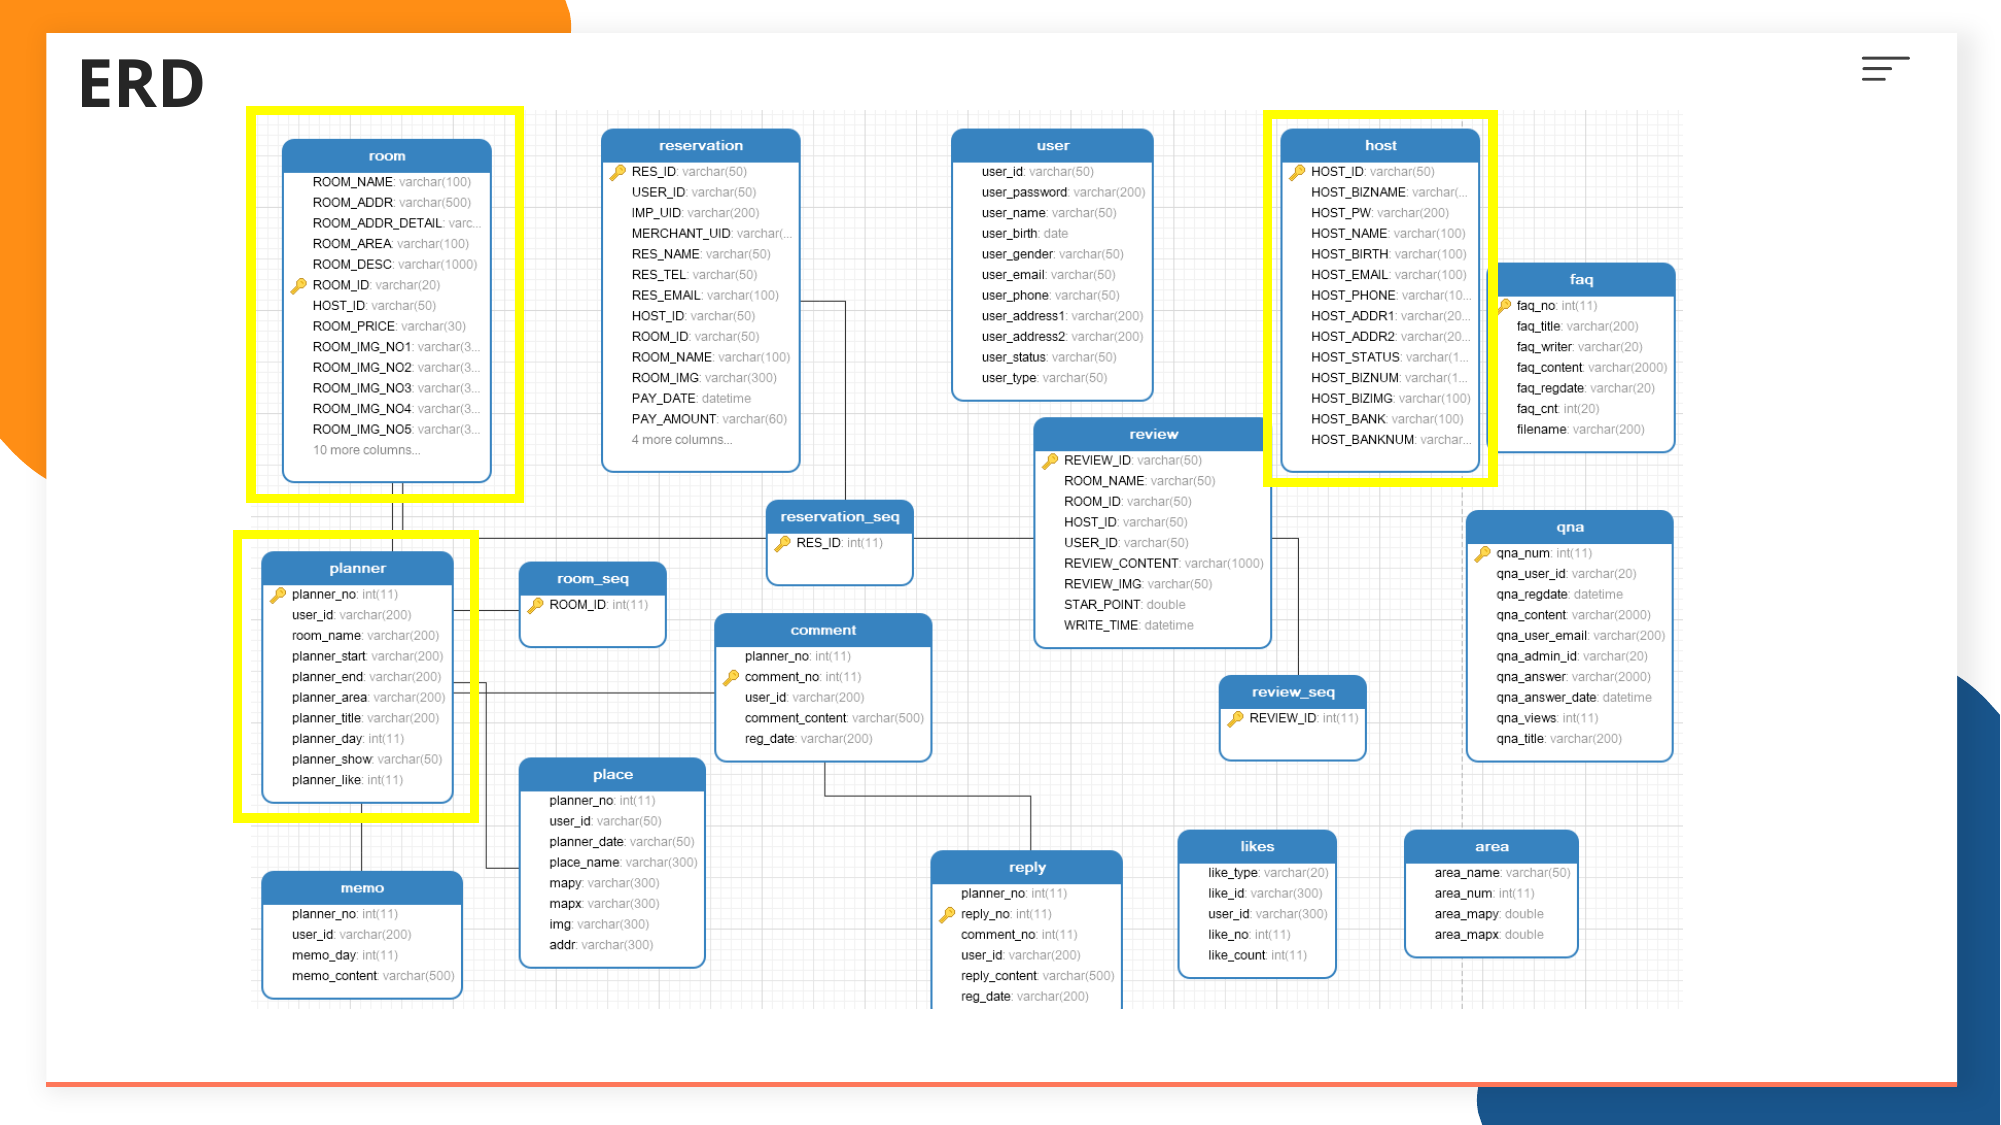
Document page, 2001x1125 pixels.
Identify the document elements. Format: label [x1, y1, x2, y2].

text_box [1476, 656, 2000, 1125]
text_box [237, 110, 1494, 819]
text_box [0, 0, 572, 499]
picture [251, 110, 1683, 1009]
text_box [46, 33, 1958, 1086]
